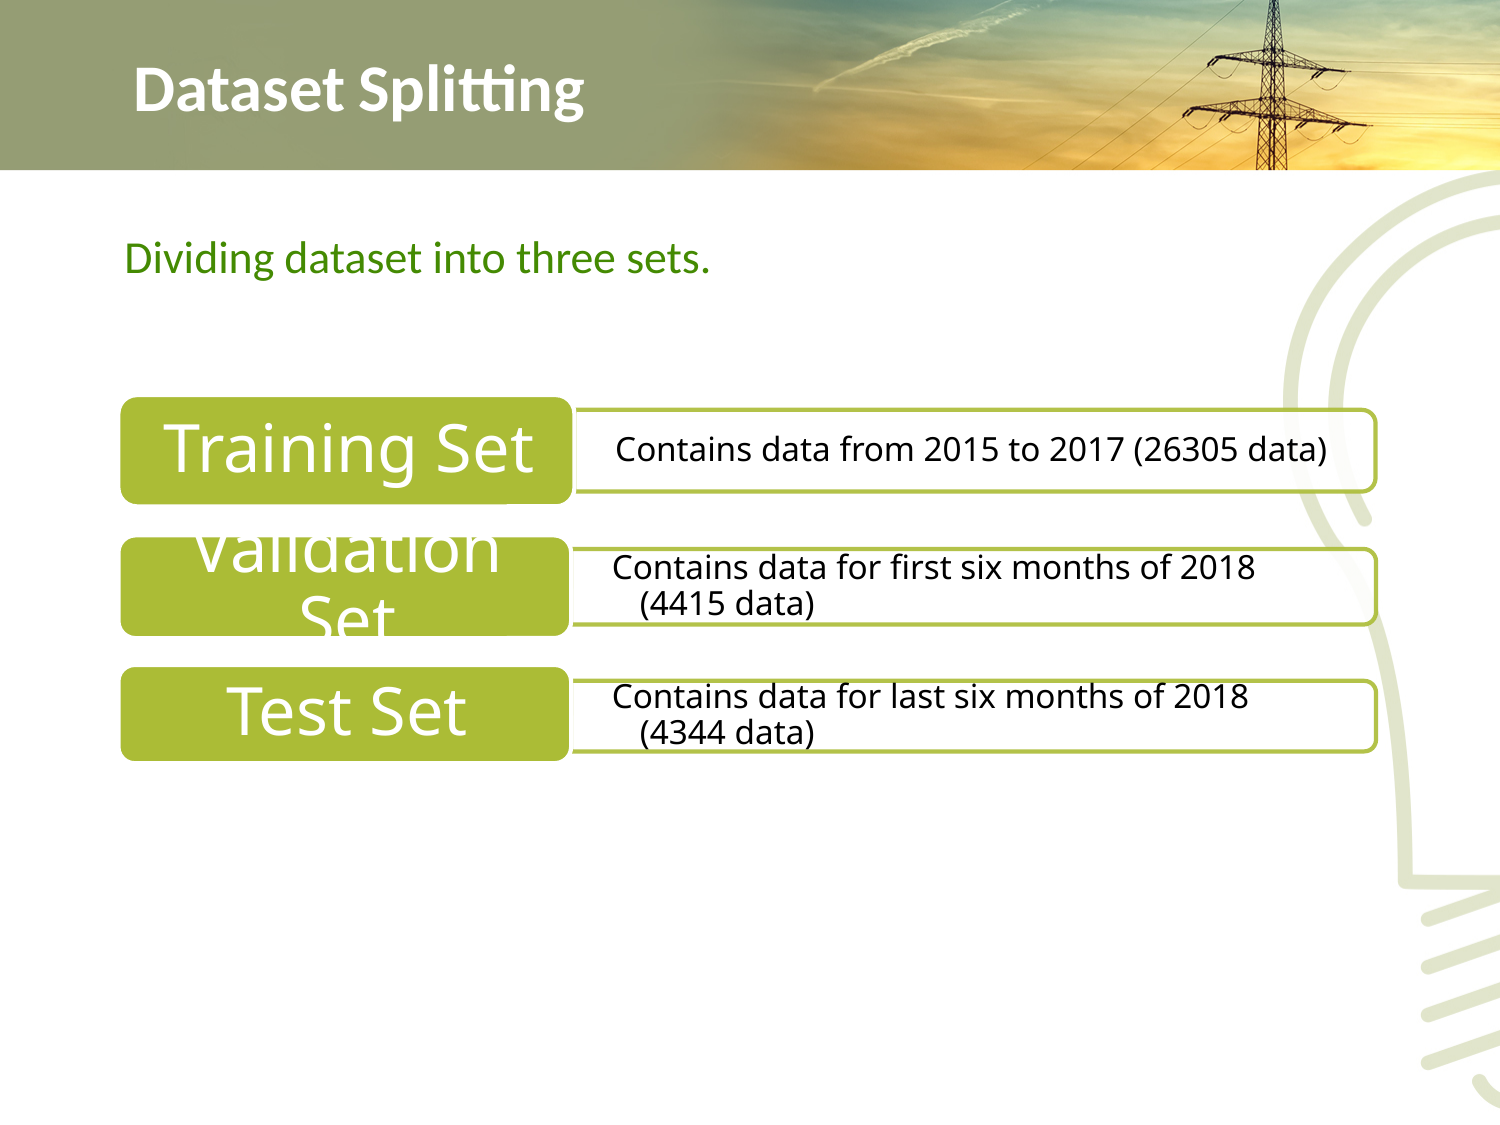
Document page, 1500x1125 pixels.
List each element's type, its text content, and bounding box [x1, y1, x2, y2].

picture [0, 0, 1500, 1125]
title Dataset Splitting [118, 19, 1306, 150]
list Dividing dataset into three sets. [53, 219, 1449, 991]
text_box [118, 290, 1377, 870]
